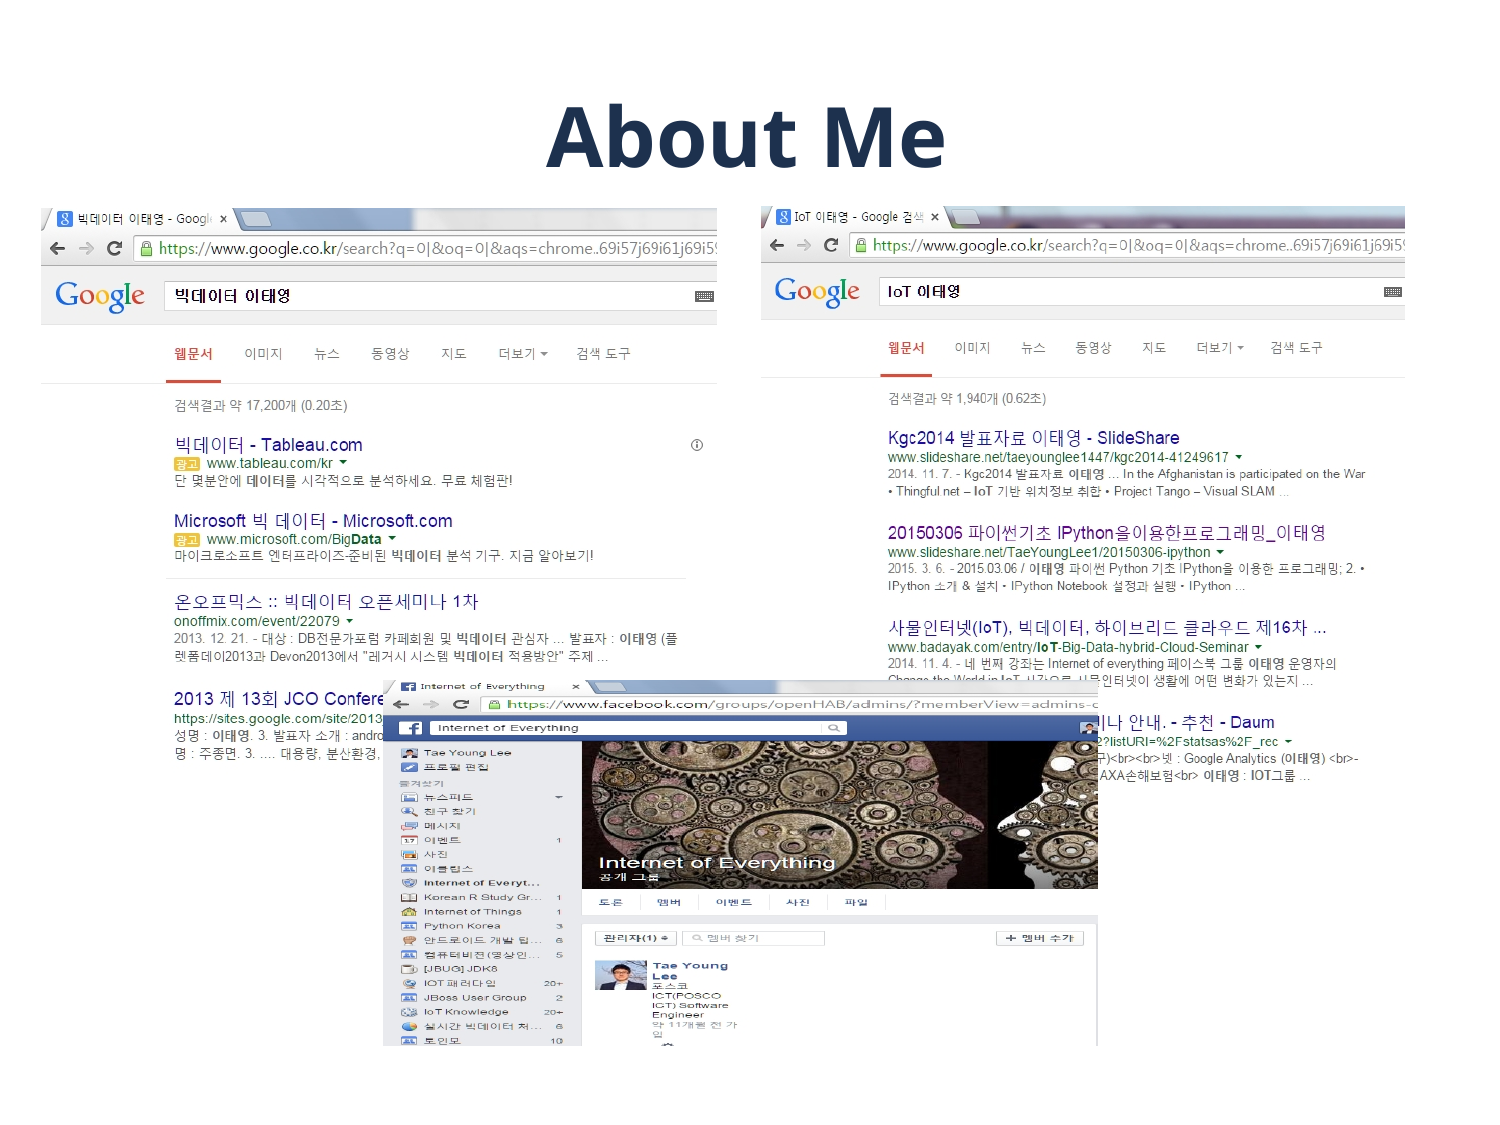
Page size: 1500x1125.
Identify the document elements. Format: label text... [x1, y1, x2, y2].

title About Me [39, 86, 1456, 183]
picture [41, 206, 1406, 1047]
